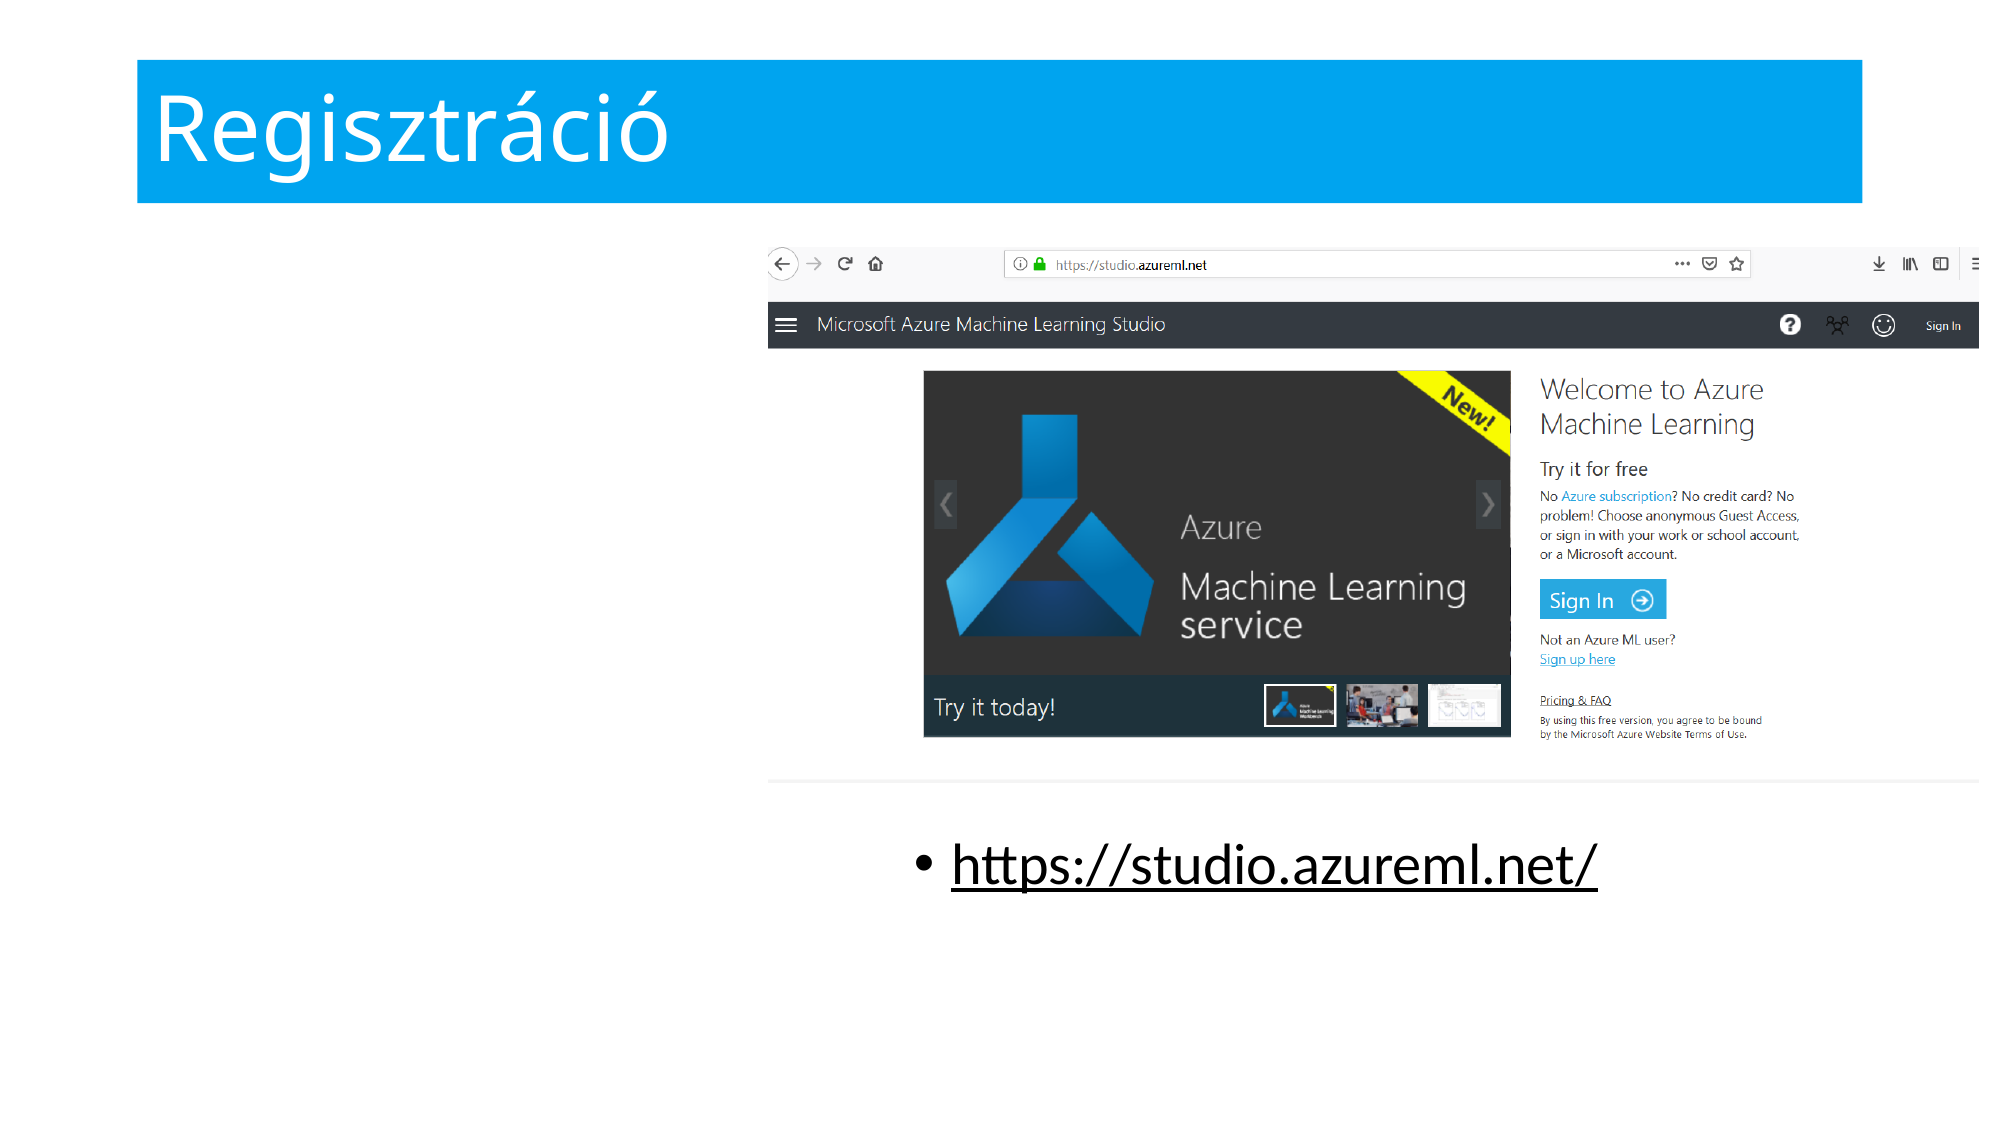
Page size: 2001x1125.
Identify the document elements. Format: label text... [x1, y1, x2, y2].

title Regisztráció [137, 59, 1863, 204]
list https://studio.azureml.net/ [898, 826, 1928, 915]
picture [768, 247, 1979, 783]
